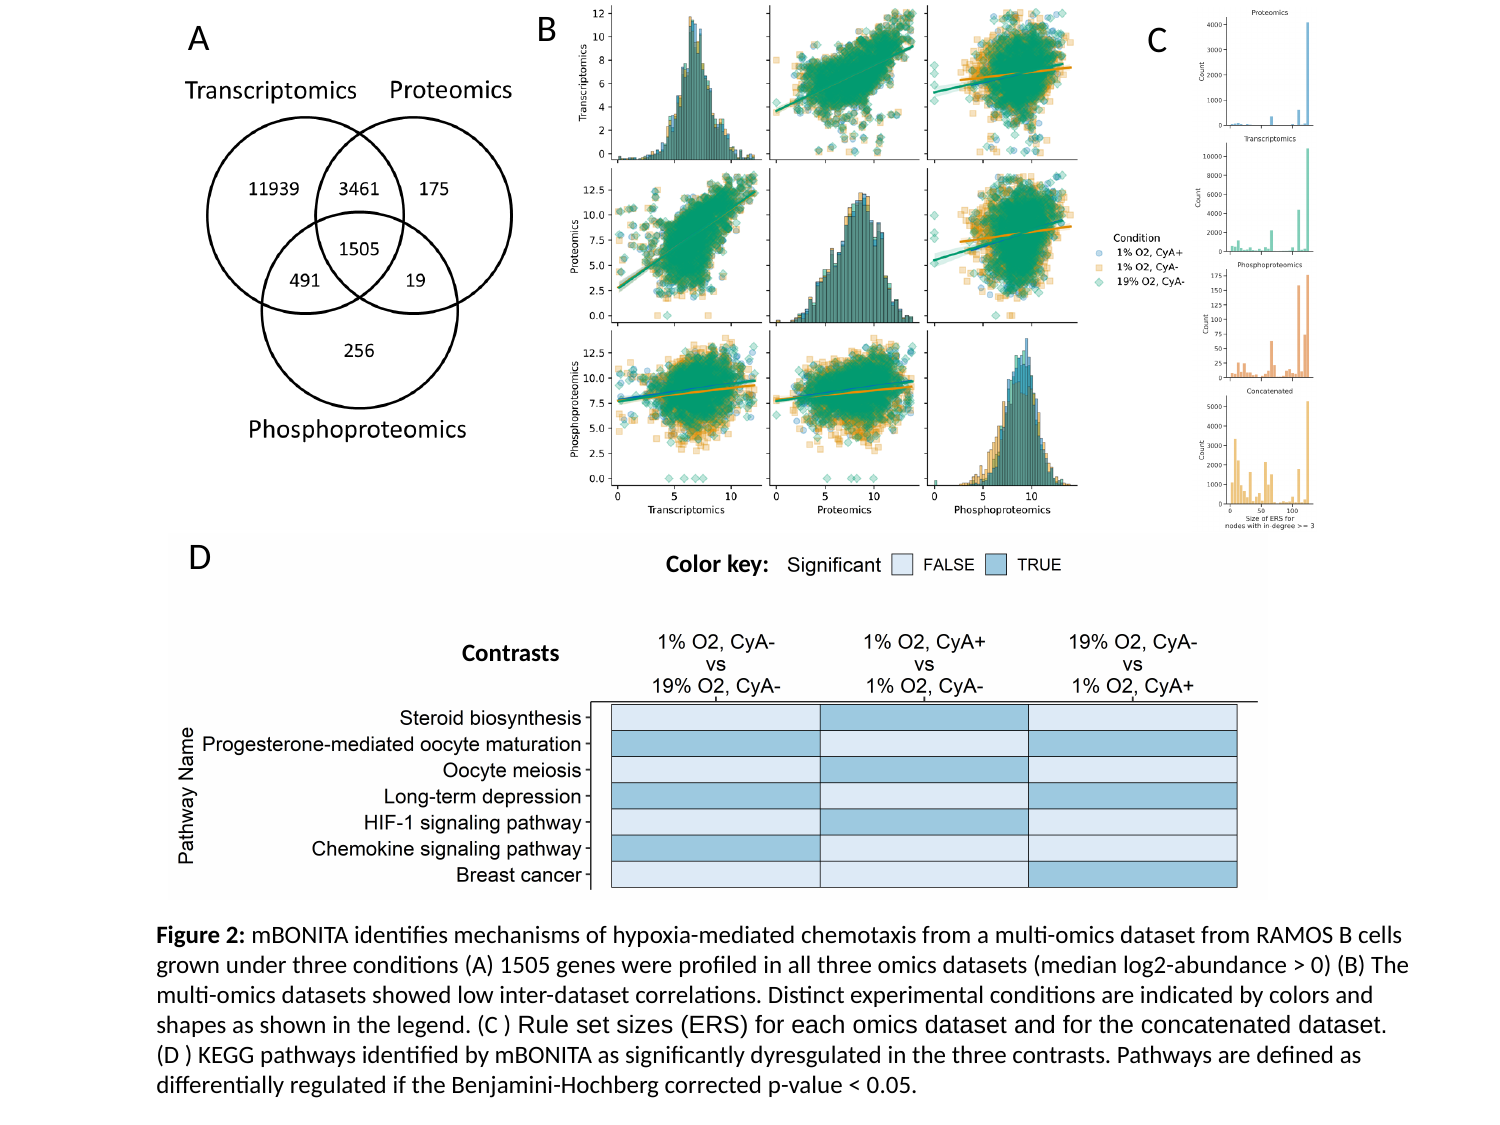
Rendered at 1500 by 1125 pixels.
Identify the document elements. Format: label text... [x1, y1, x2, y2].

picture [1192, 7, 1317, 532]
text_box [168, 0, 1268, 900]
text_box Figure 2: mBONITA identifies mechanisms of hypoxia-mediated chemotaxis from a multi-omics dataset from RAMOS B cells grown under three conditions (A) 1505 genes were profiled in all three omics datasets (median log2-abundance > 0) (B) The multi-omics datasets showed low inter-dataset correlations. Distinct experimental conditions are indicated by colors and shapes as shown in the legend. (C ) Rule set sizes (ERS) for each omics dataset and for the concatenated dataset. (D ) KEGG pathways identified by mBONITA as significantly dyresgulated in the three contrasts. Pathways are defined as differentially regulated if the Benjamini-Hochberg corrected p-value < 0.05. [141, 911, 1429, 1106]
